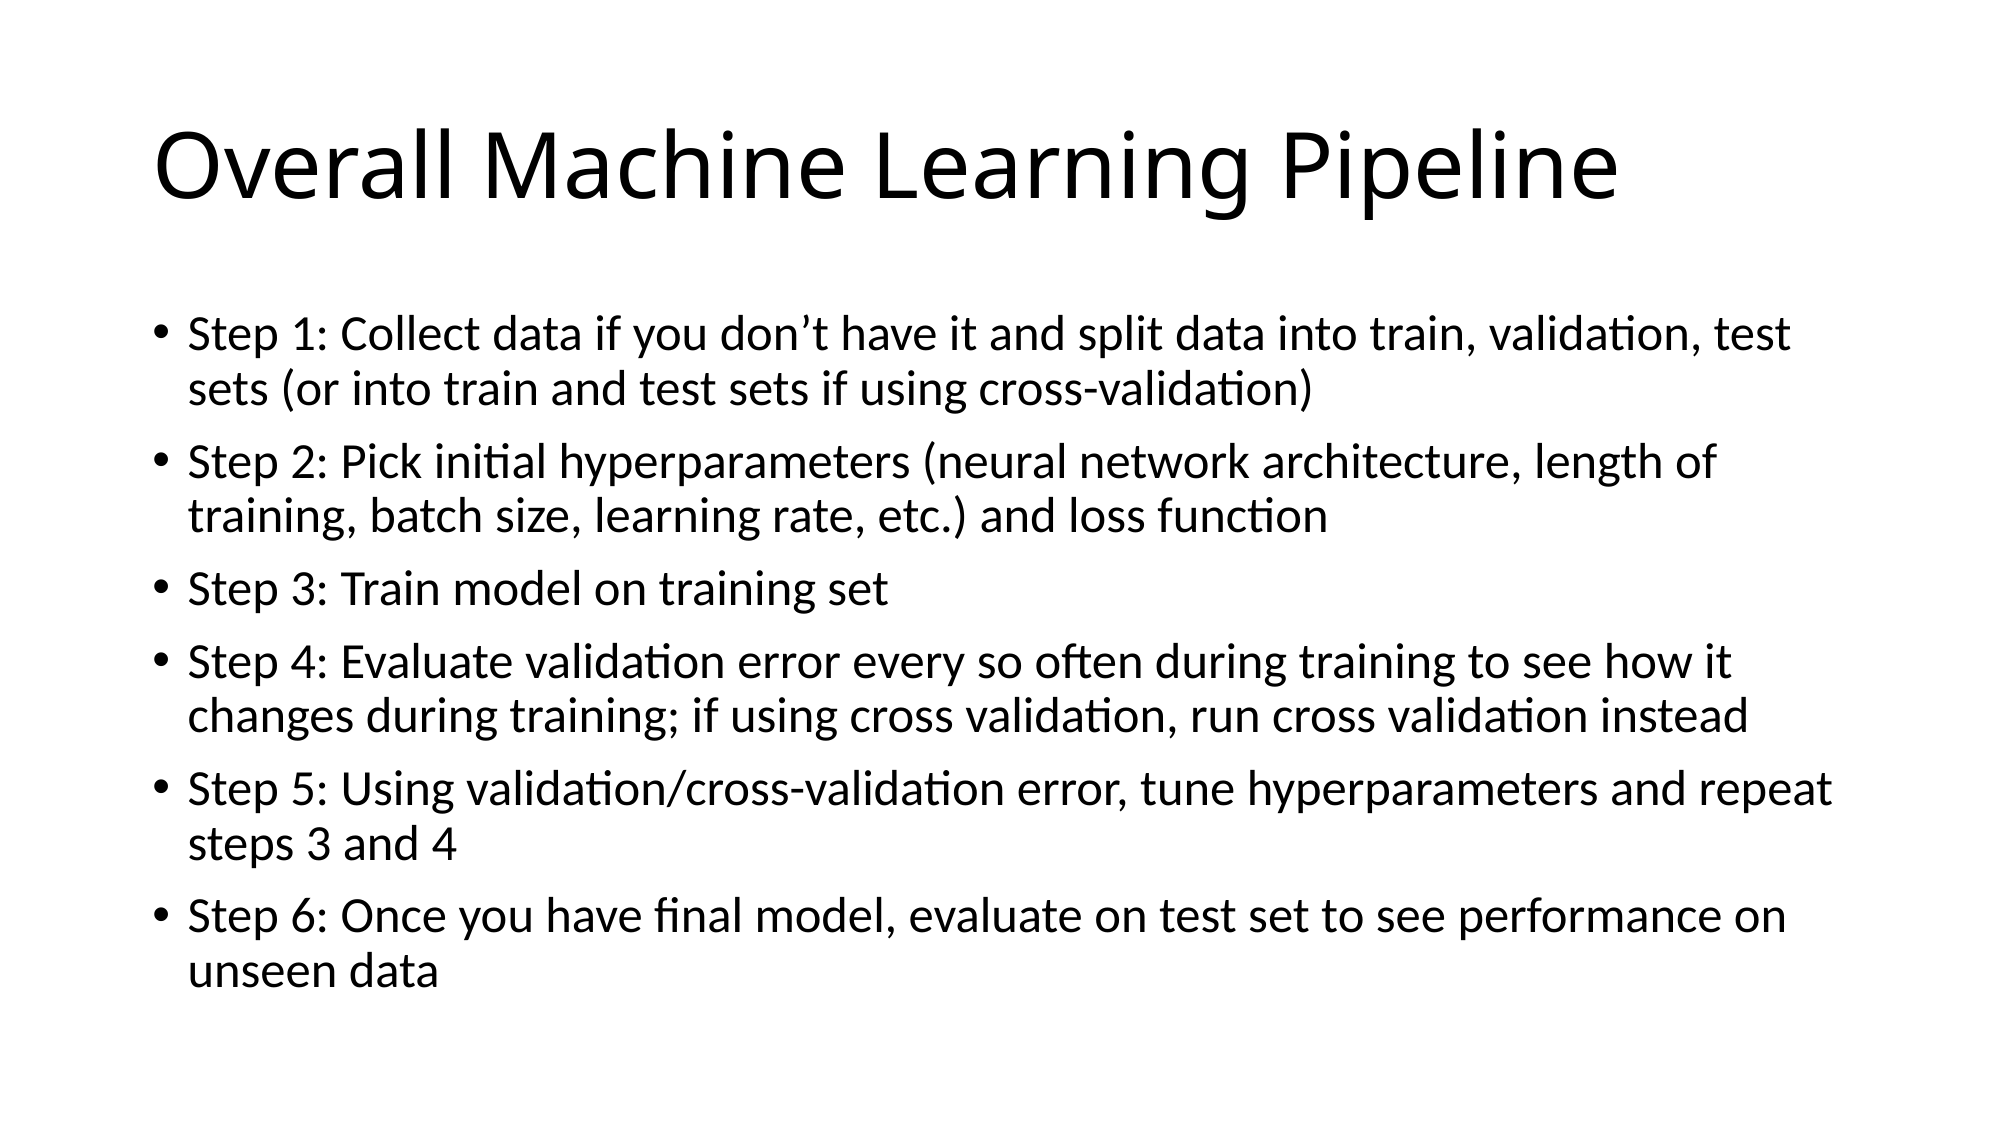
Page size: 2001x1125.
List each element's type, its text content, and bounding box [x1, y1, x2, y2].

title Overall Machine Learning Pipeline [137, 59, 1863, 278]
list Step 1: Collect data if you don’t have it and split data into train, validation, test sets (or into train and test sets if using cross-validation) Step 2: Pick initial hyperparameters (neural network architecture, length of training, batch size, learning rate, etc.) and loss function Step 3: Train model on training set Step 4: Evaluate validation error every so often during training to see how it changes during training; if using cross validation, run cross validation instead Step 5: Using validation/cross-validation error, tune hyperparameters and repeat steps 3 and 4 Step 6: Once you have final model, evaluate on test set to see performance on unseen data [137, 299, 1863, 1014]
